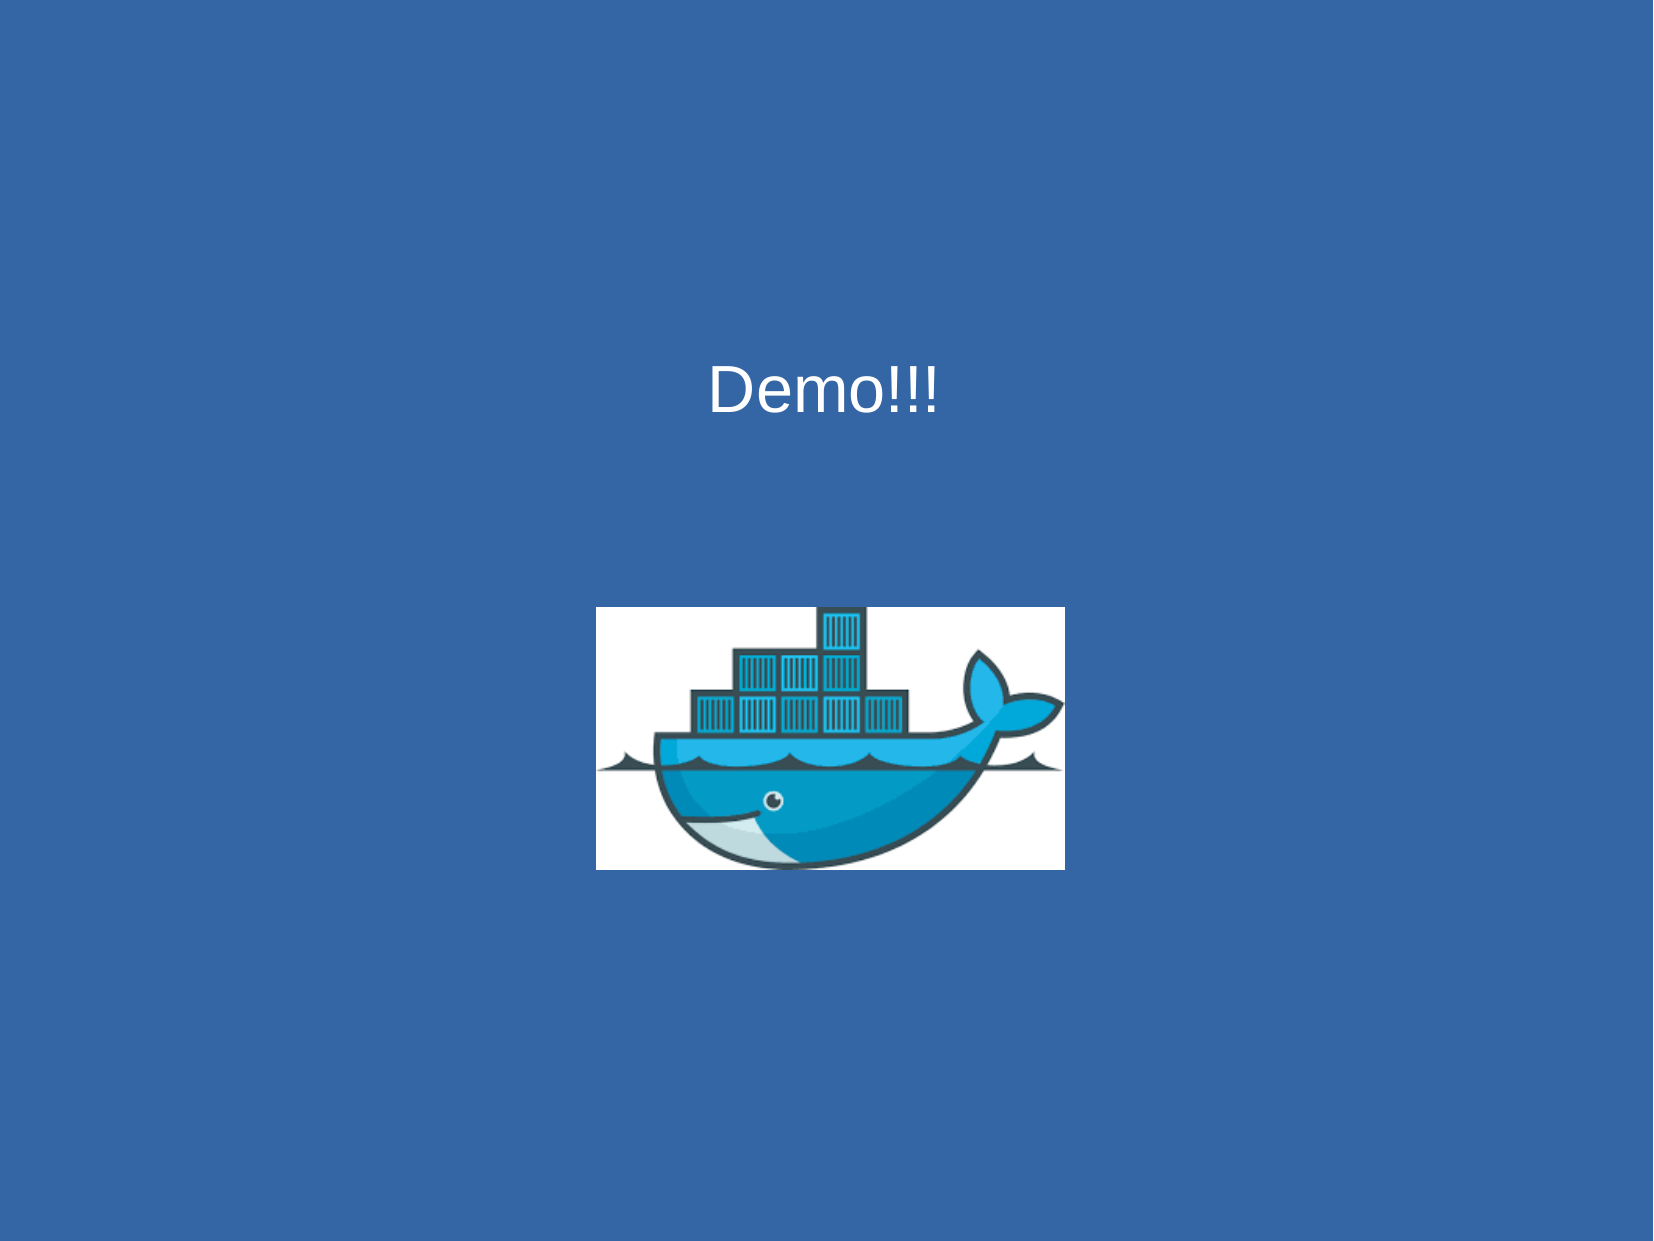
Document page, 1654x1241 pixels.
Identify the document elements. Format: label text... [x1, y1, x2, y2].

text_box Demo!!! [693, 338, 957, 429]
picture [596, 607, 1066, 871]
